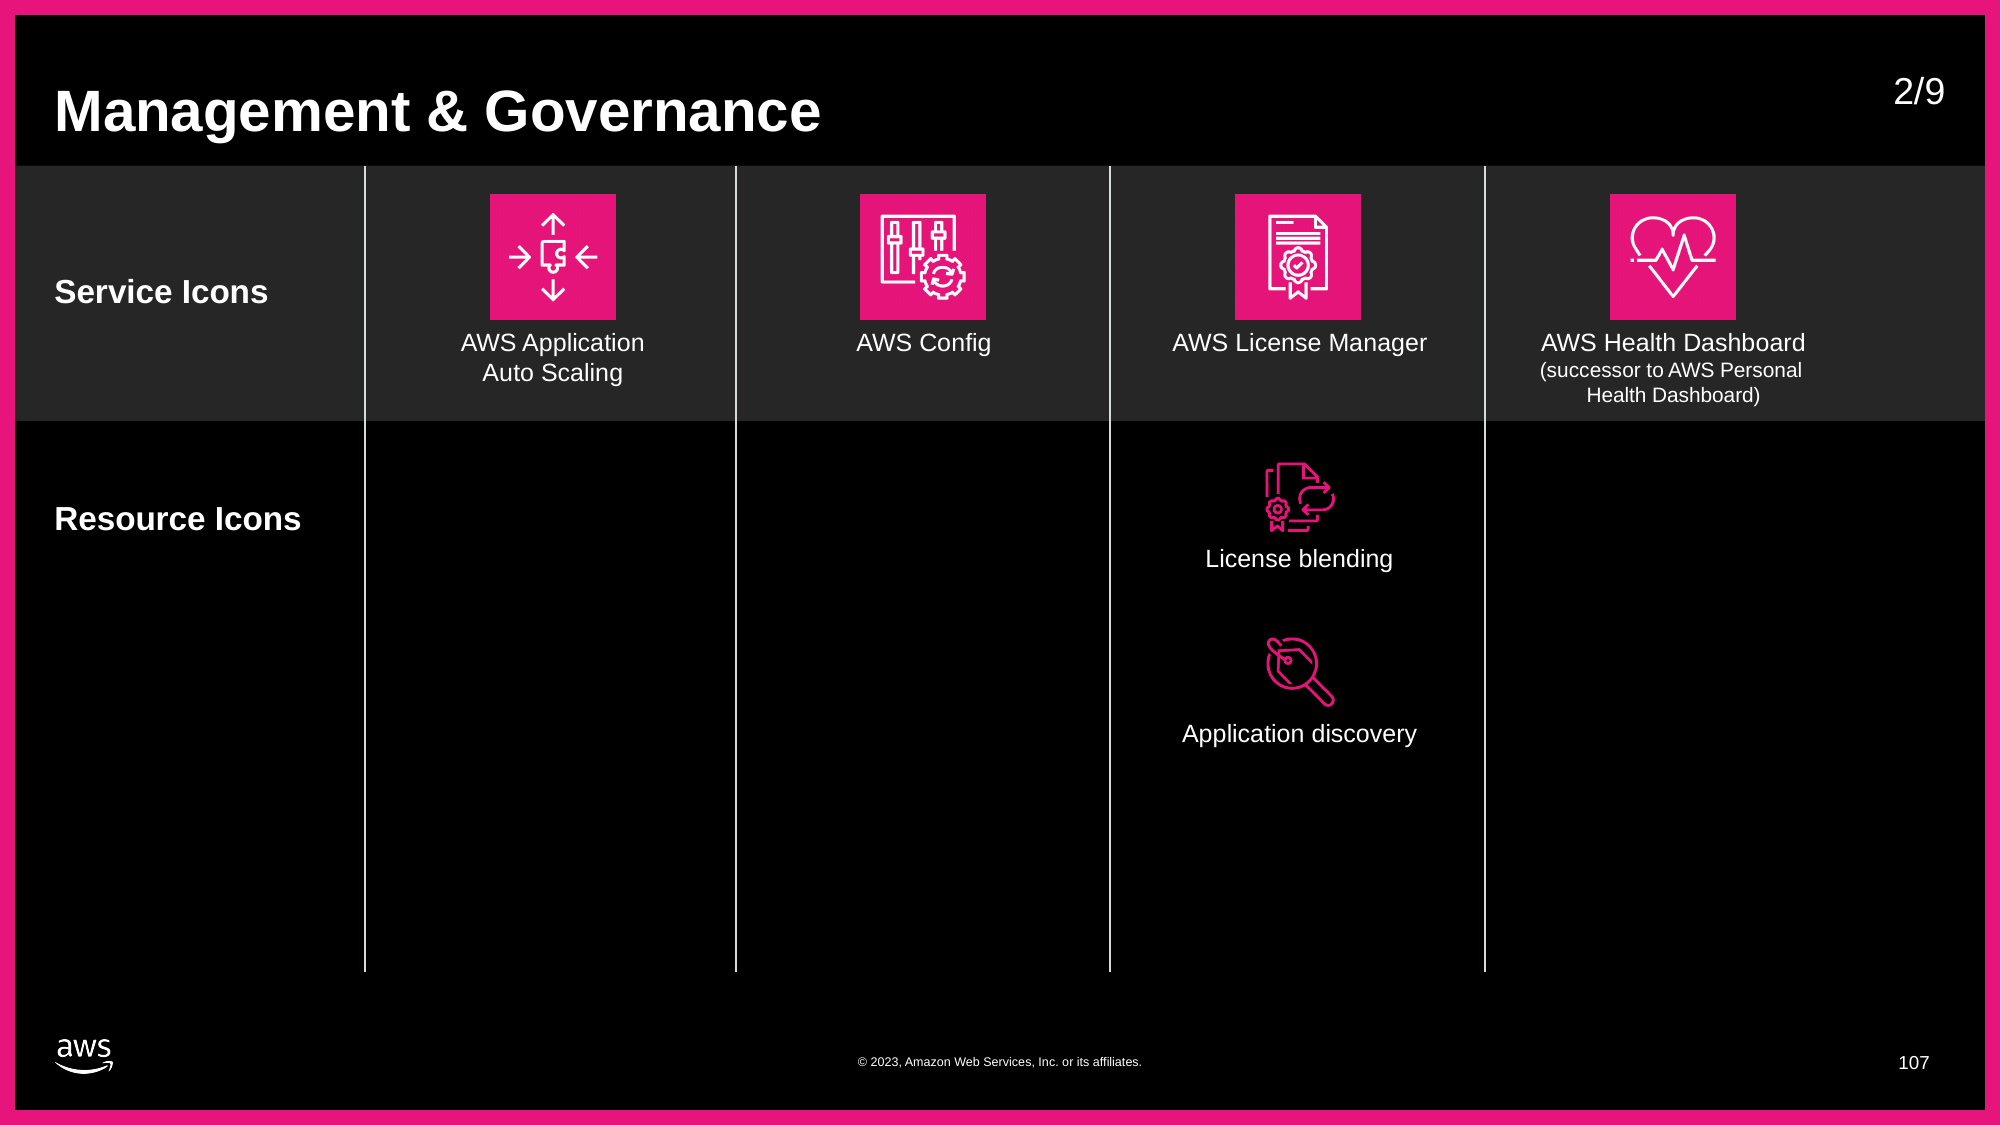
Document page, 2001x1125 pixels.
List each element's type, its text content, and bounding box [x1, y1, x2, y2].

text_box AWS Application Auto Scaling [369, 319, 735, 394]
picture [55, 1039, 113, 1074]
picture [490, 194, 616, 320]
text_box AWS License Manager [1113, 319, 1484, 364]
text_box AWS Config [737, 319, 1109, 364]
slide_number 107 [1494, 1031, 1945, 1092]
text_box Application discovery [1157, 709, 1442, 755]
picture [1262, 459, 1338, 535]
picture [860, 194, 986, 320]
text_box License blending [1157, 534, 1442, 580]
picture [1262, 634, 1338, 710]
text_box AWS Health Dashboard (successor to AWS Personal Health Dashboard) [1493, 319, 1855, 414]
picture [1610, 194, 1736, 320]
footer © 2023, Amazon Web Services, Inc. or its affiliates. [662, 1031, 1338, 1092]
list 2/9 [1693, 59, 1961, 166]
title Management & Governance [39, 59, 1457, 166]
picture [1235, 194, 1361, 320]
